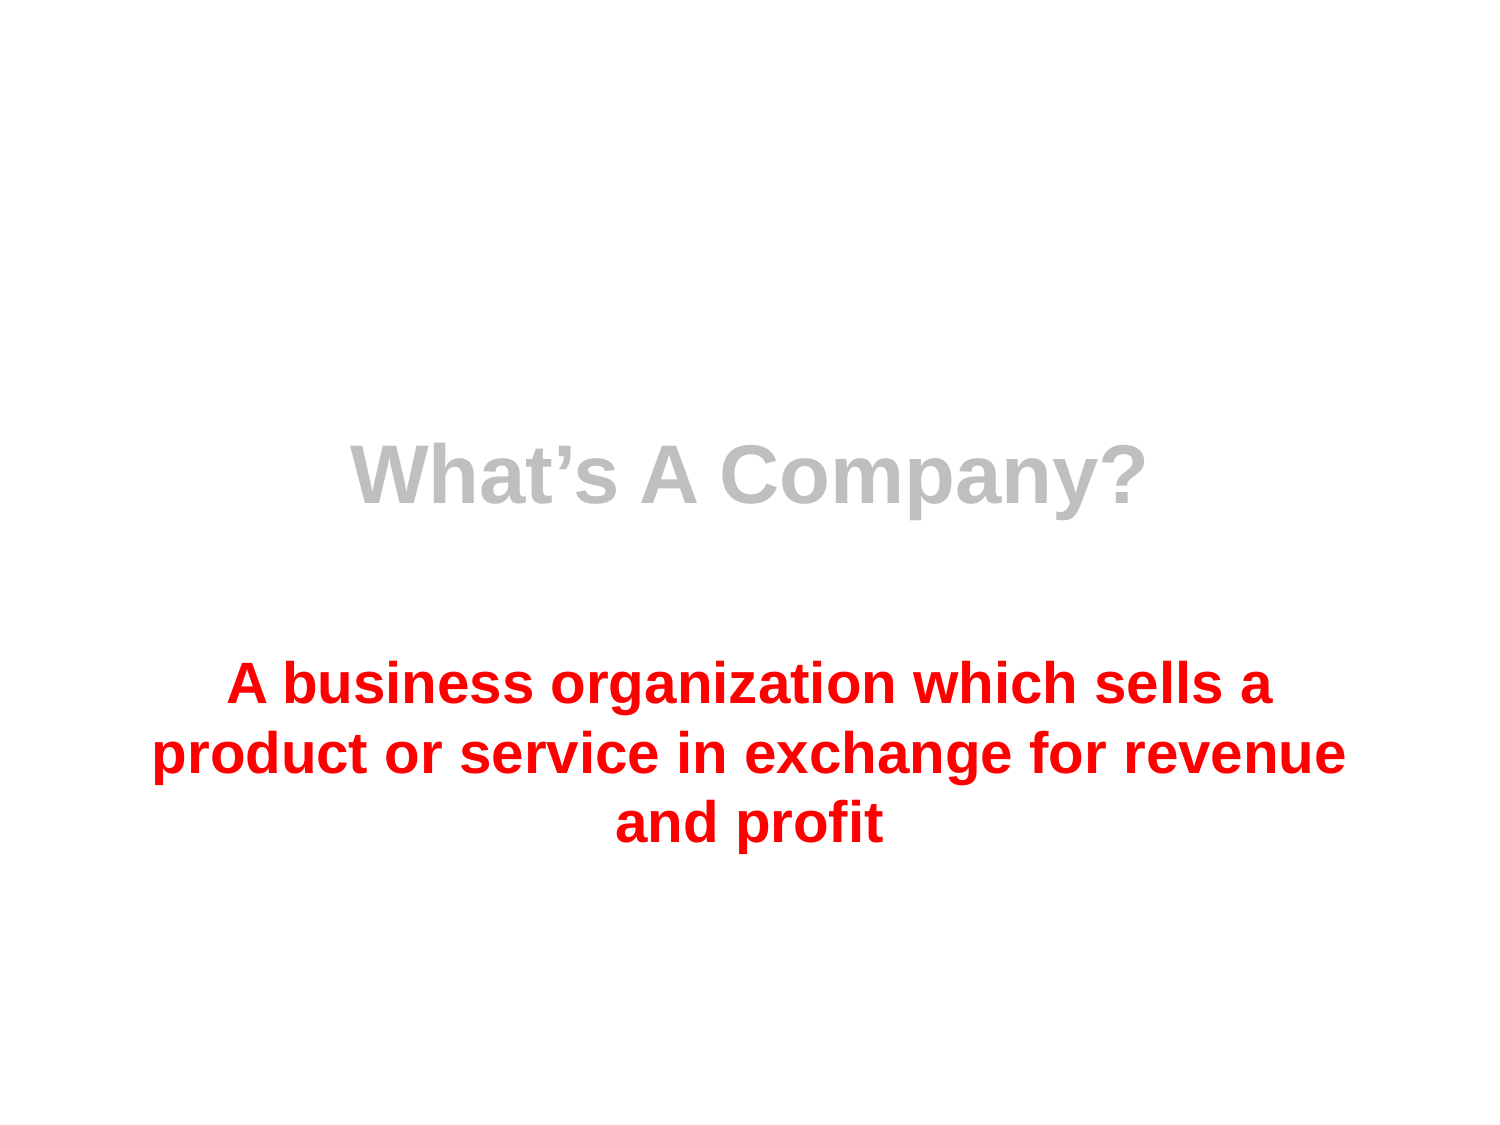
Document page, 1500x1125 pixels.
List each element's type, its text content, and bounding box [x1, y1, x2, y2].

subtitle A business organization which sells a product or service in exchange for revenue and profit [112, 637, 1388, 925]
title What’s A Company? [112, 349, 1388, 591]
